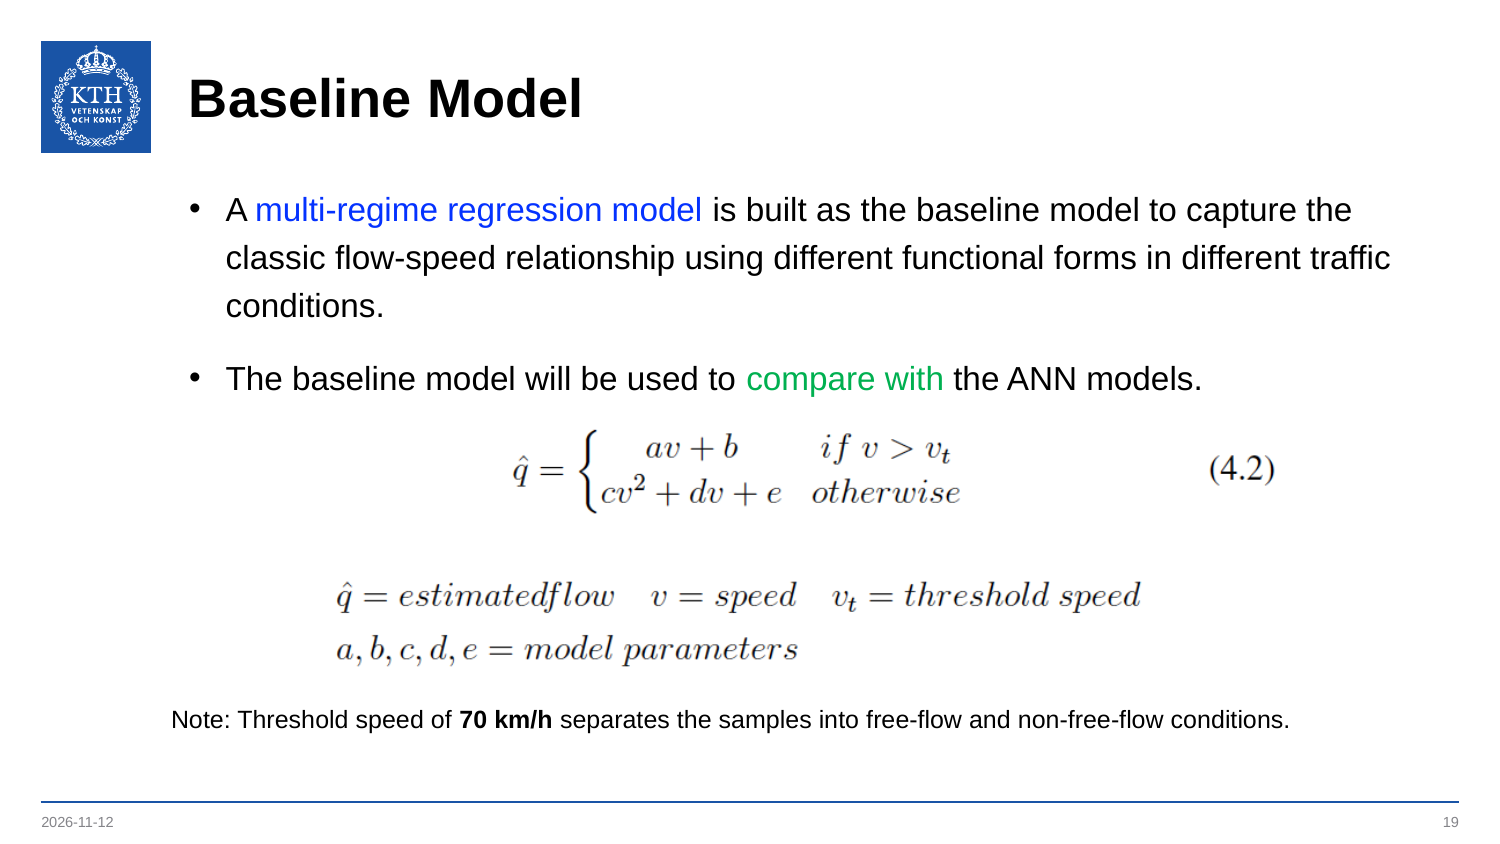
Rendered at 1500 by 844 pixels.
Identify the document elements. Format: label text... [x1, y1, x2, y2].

title Baseline Model [173, 41, 1413, 152]
list A multi-regime regression model is built as the baseline model to capture the classic flow-speed relationship using different functional forms in different traffic conditions. The baseline model will be used to compare with the ANN models. [174, 172, 1415, 417]
text_box Note: Threshold speed of 70 km/h separates the samples into free-flow and non-free-flow conditions. [156, 696, 1392, 776]
picture [328, 422, 1279, 671]
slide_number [41, 811, 379, 832]
slide_number 19 [1121, 811, 1459, 832]
